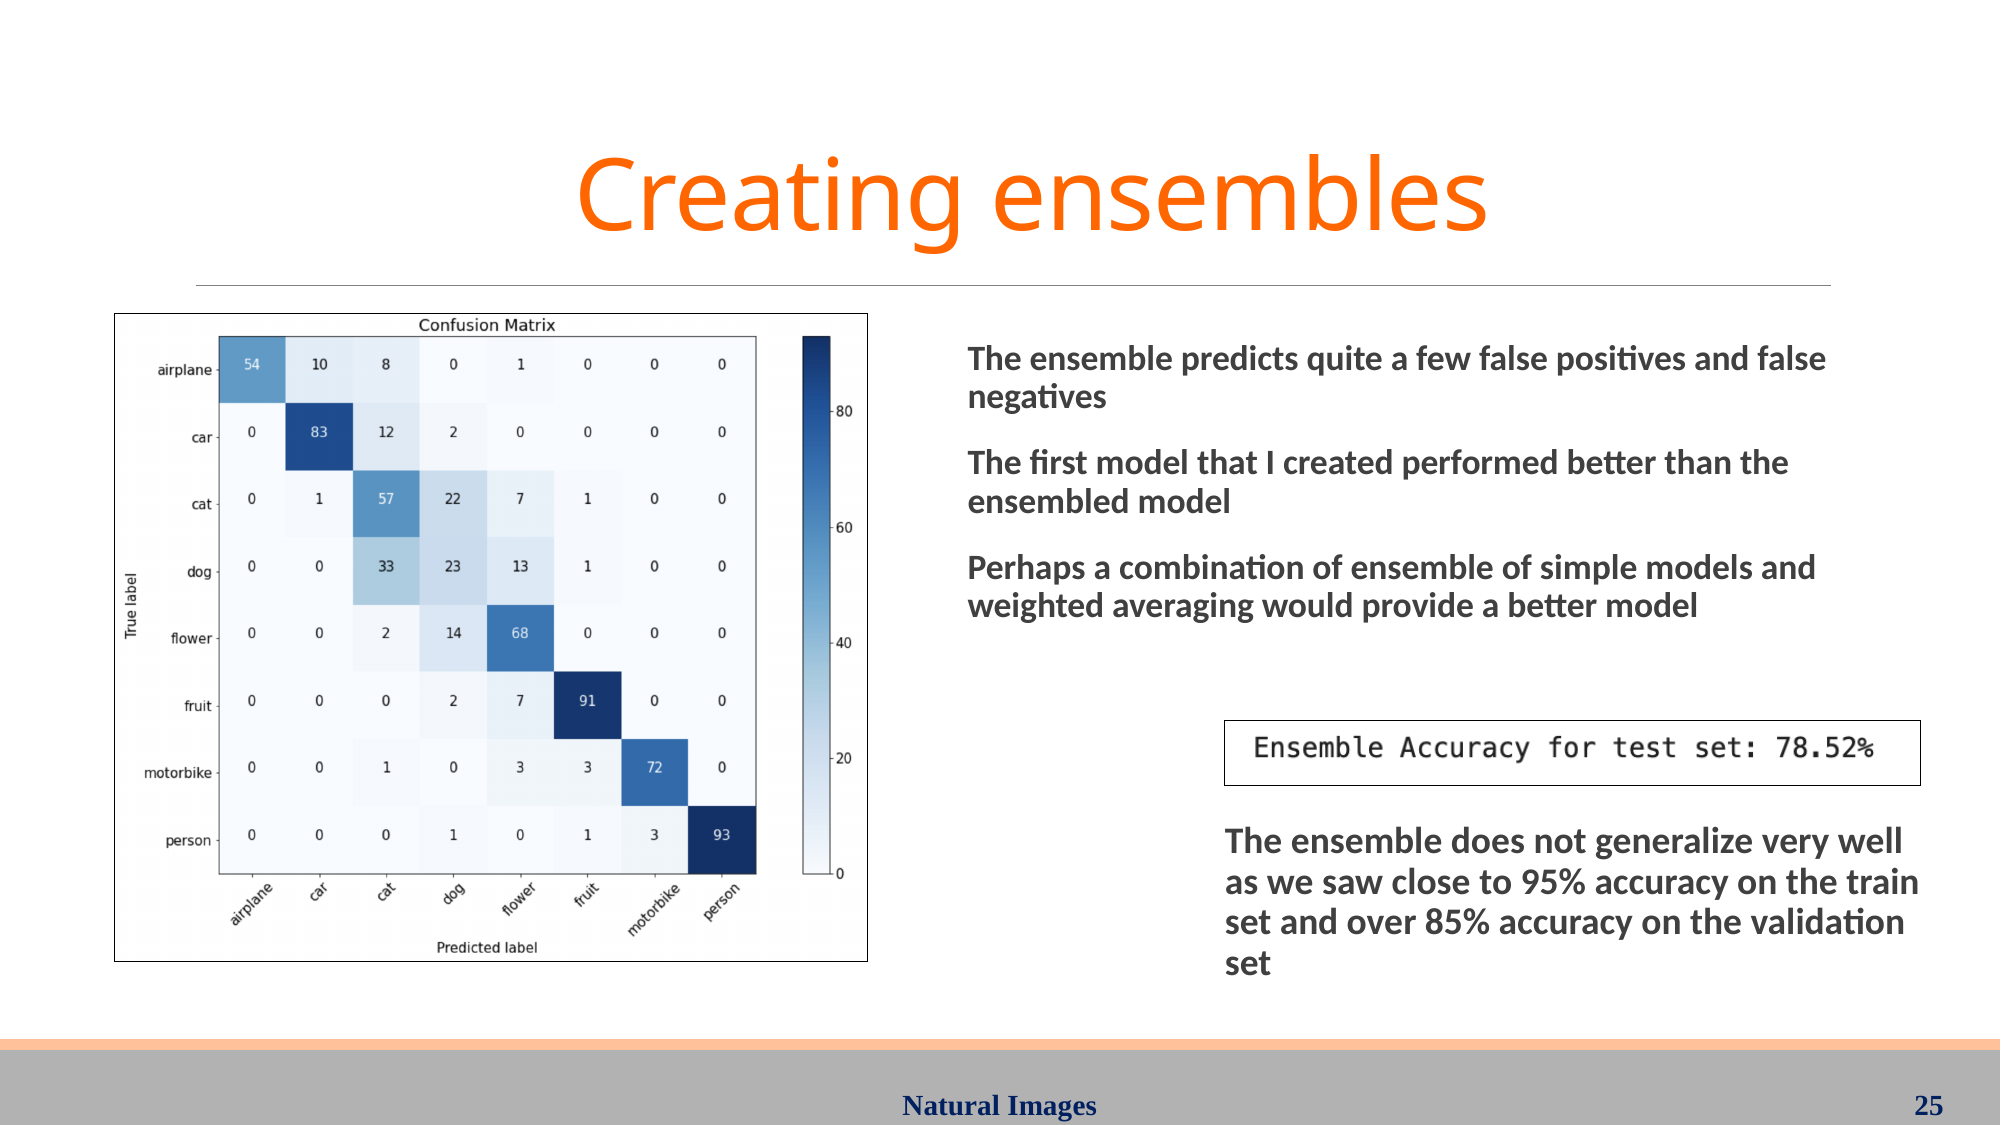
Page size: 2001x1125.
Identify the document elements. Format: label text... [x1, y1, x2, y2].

text_box The ensemble predicts quite a few false positives and false negatives The first model that I created performed better than the ensembled model Perhaps a combination of ensemble of simple models and weighted averaging would provide a better model [967, 332, 1954, 635]
text_box The ensemble does not generalize very well as we saw close to 95% accuracy on the train set and over 85% accuracy on the validation set [1224, 814, 1921, 993]
title Creating ensembles [207, 140, 1858, 379]
picture [114, 313, 869, 962]
text_box Natural Images [774, 1079, 1225, 1125]
picture [1224, 720, 1922, 786]
text_box 25 [1857, 1079, 2000, 1125]
